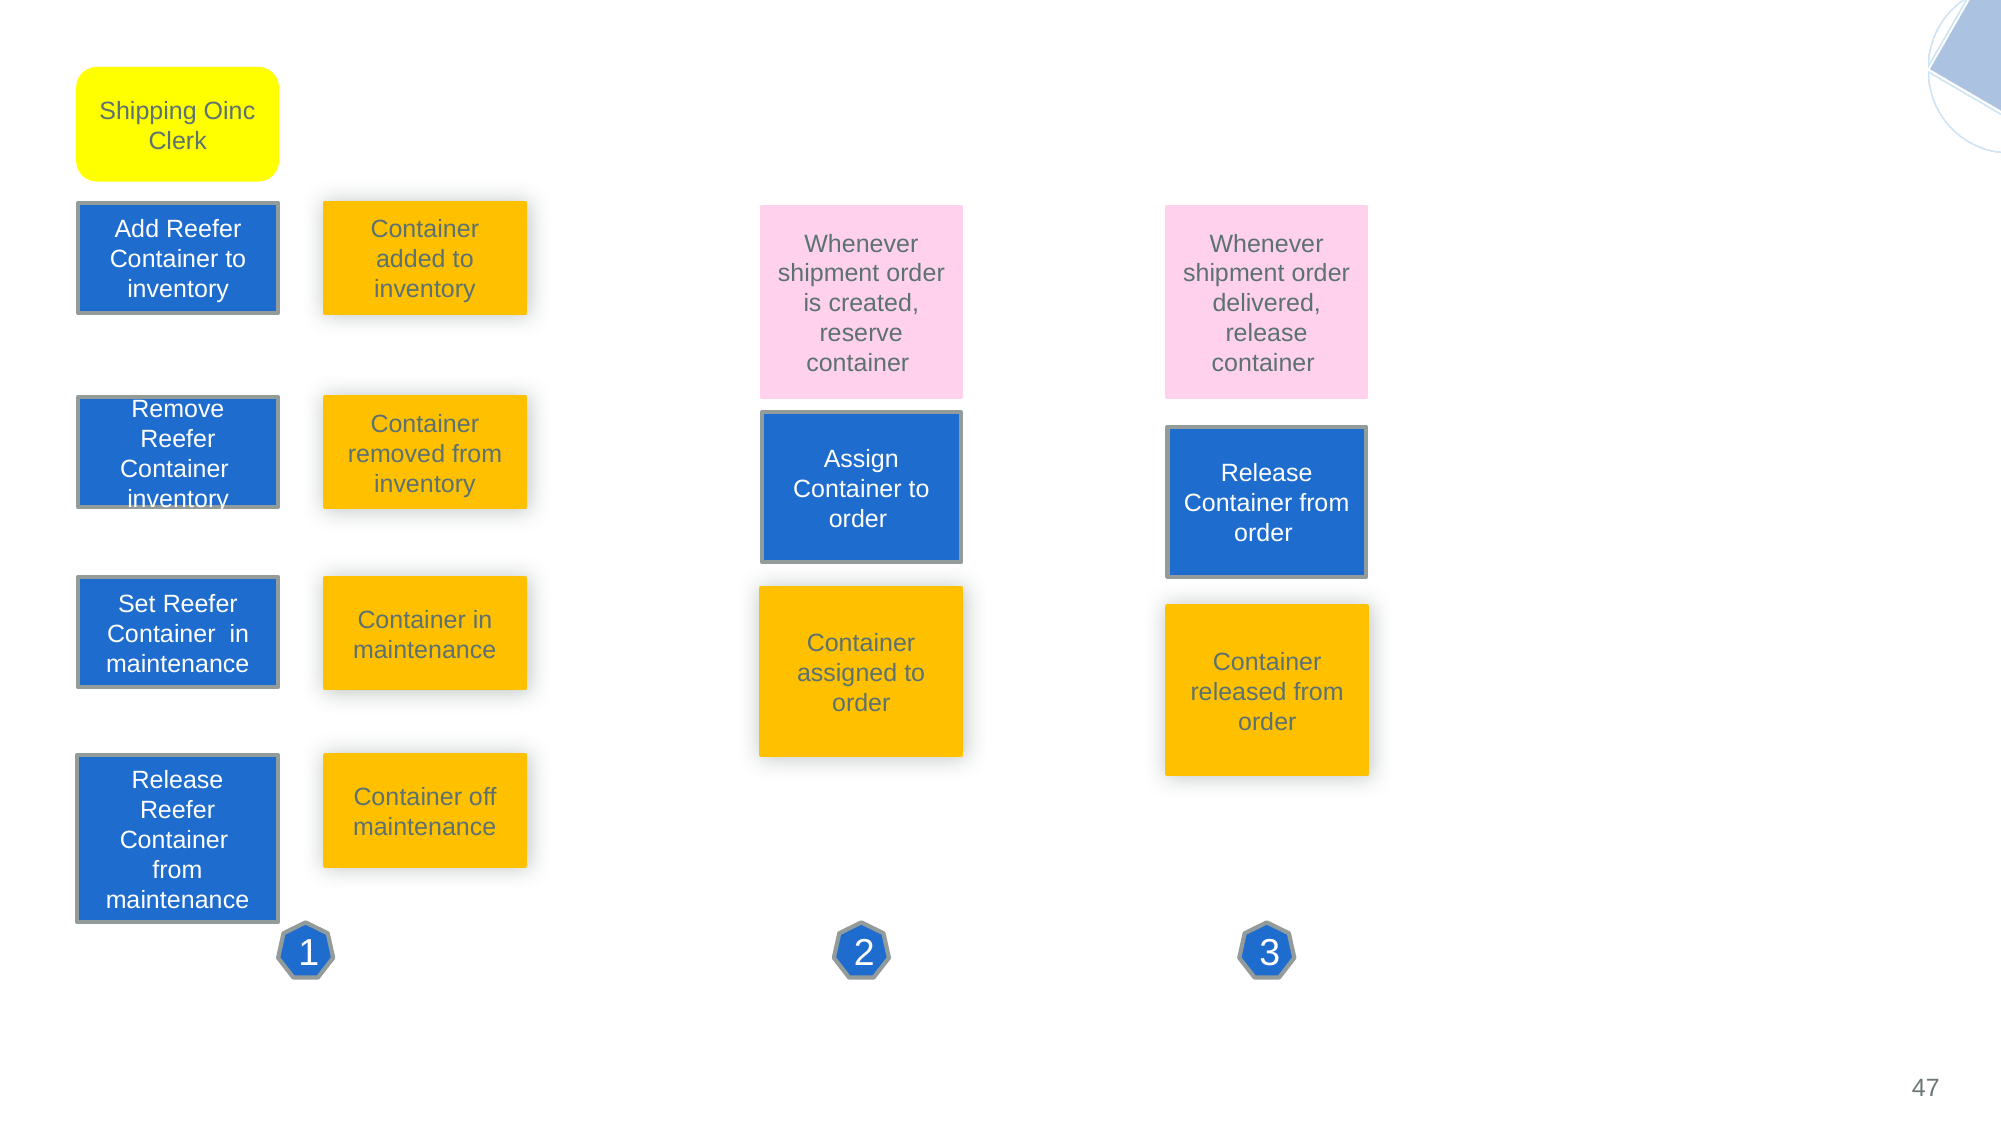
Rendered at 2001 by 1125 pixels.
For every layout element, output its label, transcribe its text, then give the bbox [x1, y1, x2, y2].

text_box Release Container from order [1165, 425, 1368, 579]
slide_number 47 [1867, 1056, 1955, 1117]
text_box Container off maintenance [323, 753, 527, 868]
text_box Release Reefer Container from maintenance [75, 753, 280, 924]
text_box 3 [1237, 920, 1297, 980]
text_box Container added to inventory [323, 201, 527, 315]
text_box Add Reefer Container to inventory [76, 201, 280, 315]
text_box Set Reefer Container in maintenance [76, 575, 280, 689]
text_box Remove Reefer Container inventory [76, 395, 280, 509]
text_box Whenever shipment order is created, reserve container [760, 205, 963, 399]
text_box Shipping Oinc Clerk [76, 66, 280, 182]
text_box Container released from order [1165, 604, 1369, 776]
text_box Assign Container to order [760, 410, 963, 564]
text_box Whenever shipment order delivered, release container [1165, 205, 1368, 399]
text_box 1 [276, 920, 336, 980]
text_box Container assigned to order [759, 586, 963, 757]
text_box Container in maintenance [323, 576, 527, 690]
text_box Container removed from inventory [323, 395, 527, 509]
text_box 2 [831, 920, 892, 980]
text_box Fleet / Ships Simulator MS [1924, 0, 2001, 154]
